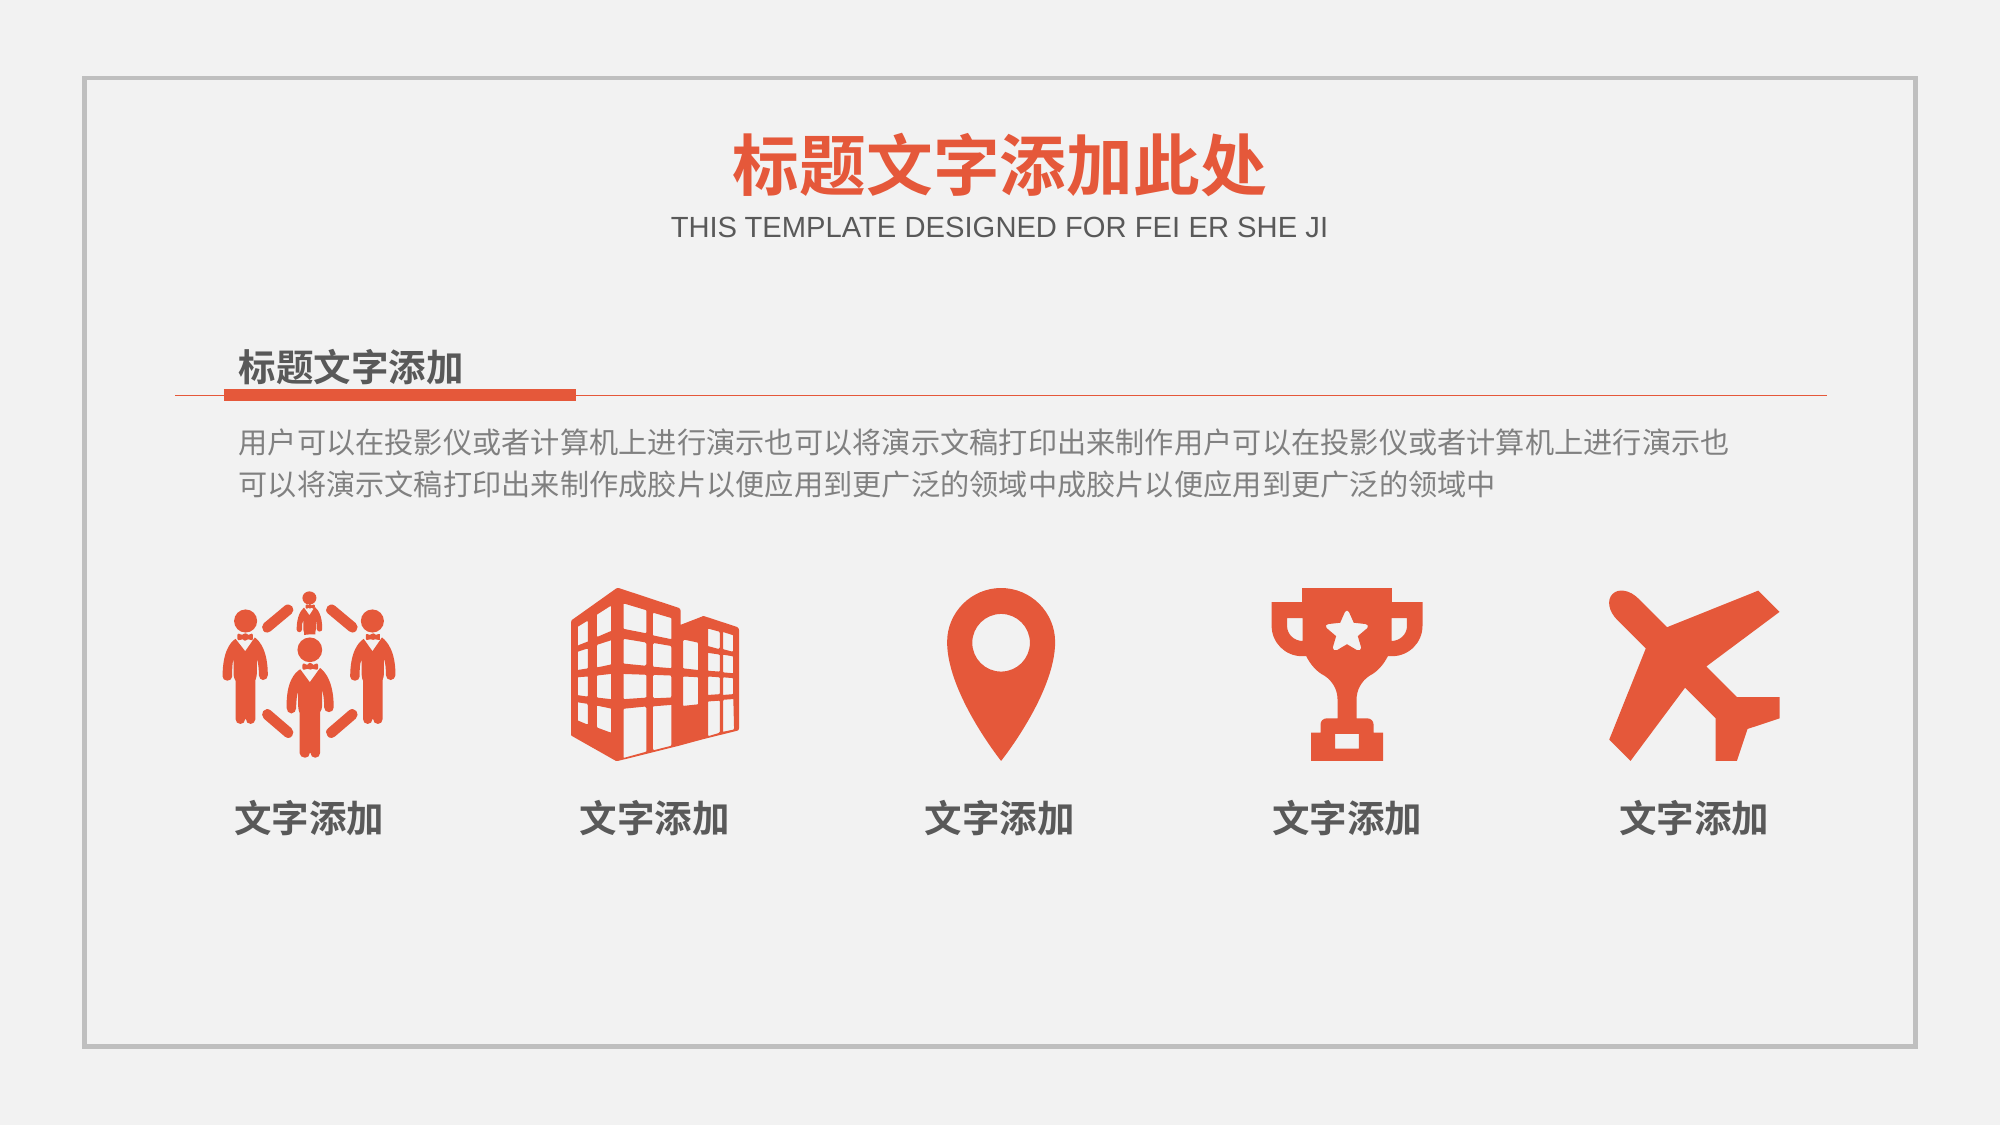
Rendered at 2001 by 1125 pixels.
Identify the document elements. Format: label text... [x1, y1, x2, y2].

text_box [570, 586, 741, 762]
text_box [223, 327, 1762, 506]
text_box 文字添加 [515, 778, 795, 847]
text_box [285, 590, 335, 759]
text_box [221, 608, 269, 726]
text_box [260, 603, 295, 634]
text_box 文字添加 [1554, 778, 1834, 847]
text_box [260, 708, 295, 740]
text_box 标题文字添加此处 [718, 116, 1282, 201]
text_box 文字添加 [860, 778, 1140, 847]
text_box [1608, 589, 1782, 763]
text_box THIS TEMPLATE DESIGNED FOR FEI ER SHE JI [599, 201, 1401, 251]
text_box [1270, 586, 1424, 762]
text_box [324, 708, 359, 740]
text_box [349, 608, 397, 726]
text_box 文字添加 [1207, 778, 1487, 847]
text_box [946, 586, 1057, 763]
text_box [324, 603, 359, 634]
text_box 文字添加 [169, 778, 449, 847]
